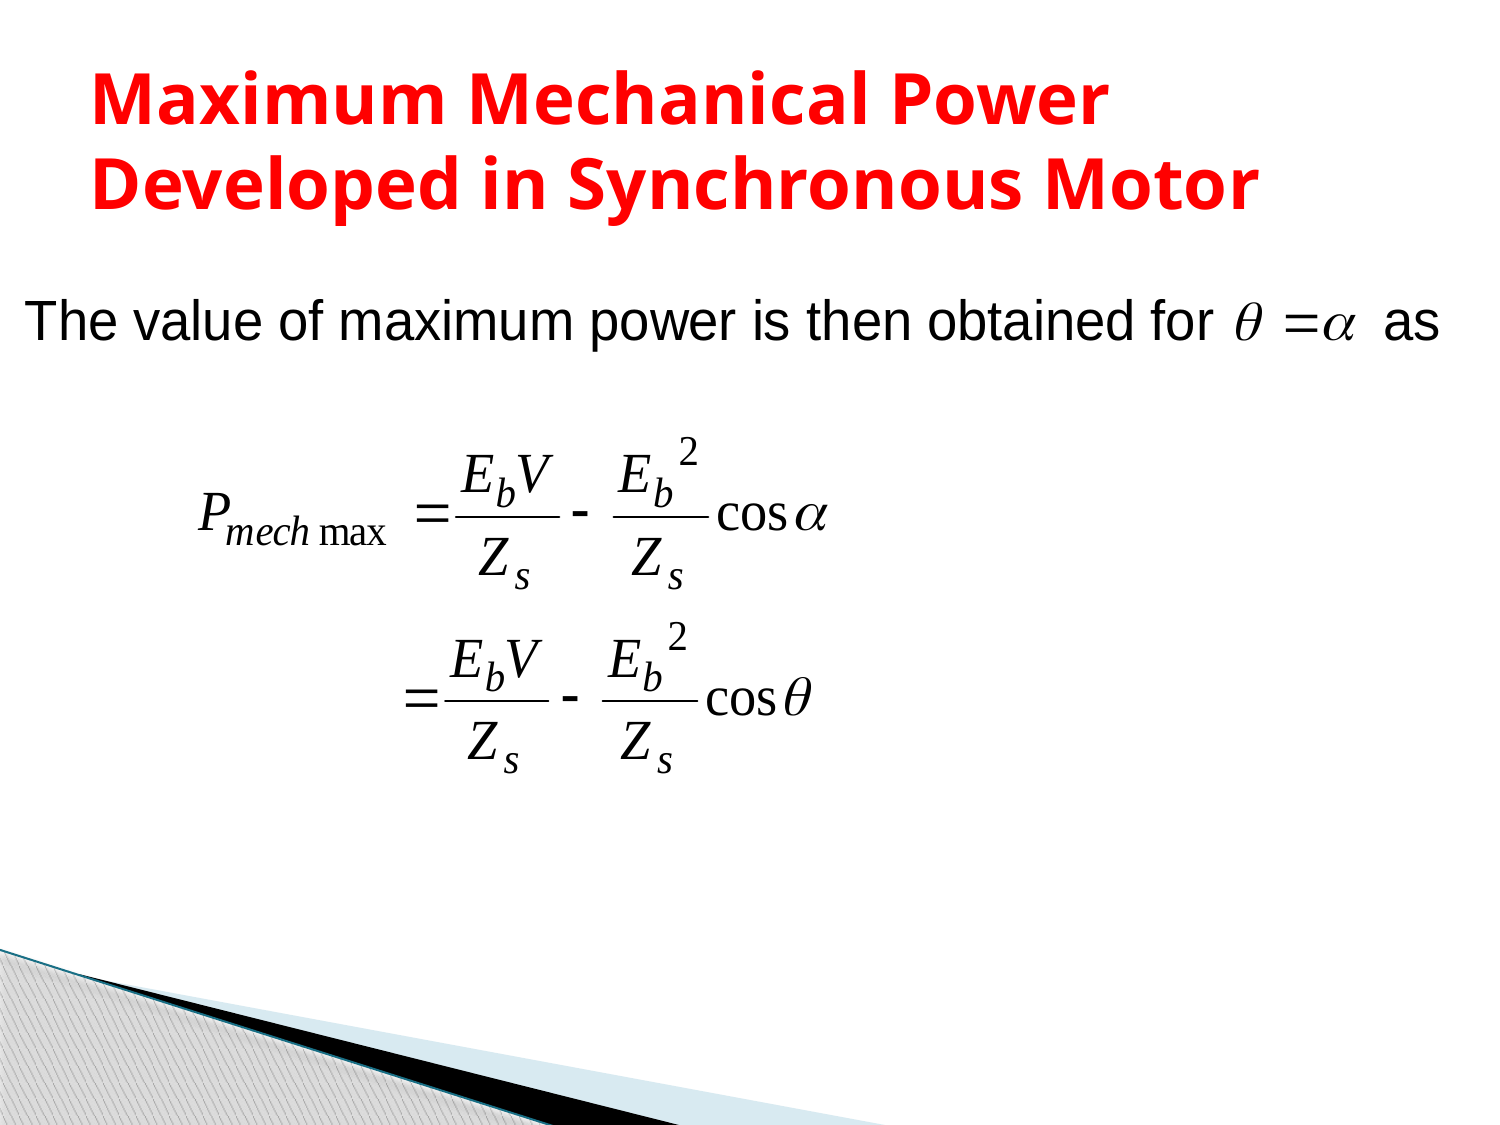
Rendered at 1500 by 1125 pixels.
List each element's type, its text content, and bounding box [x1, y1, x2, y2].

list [24, 287, 1500, 788]
title Maximum Mechanical Power Developed in Synchronous Motor [75, 45, 1425, 233]
